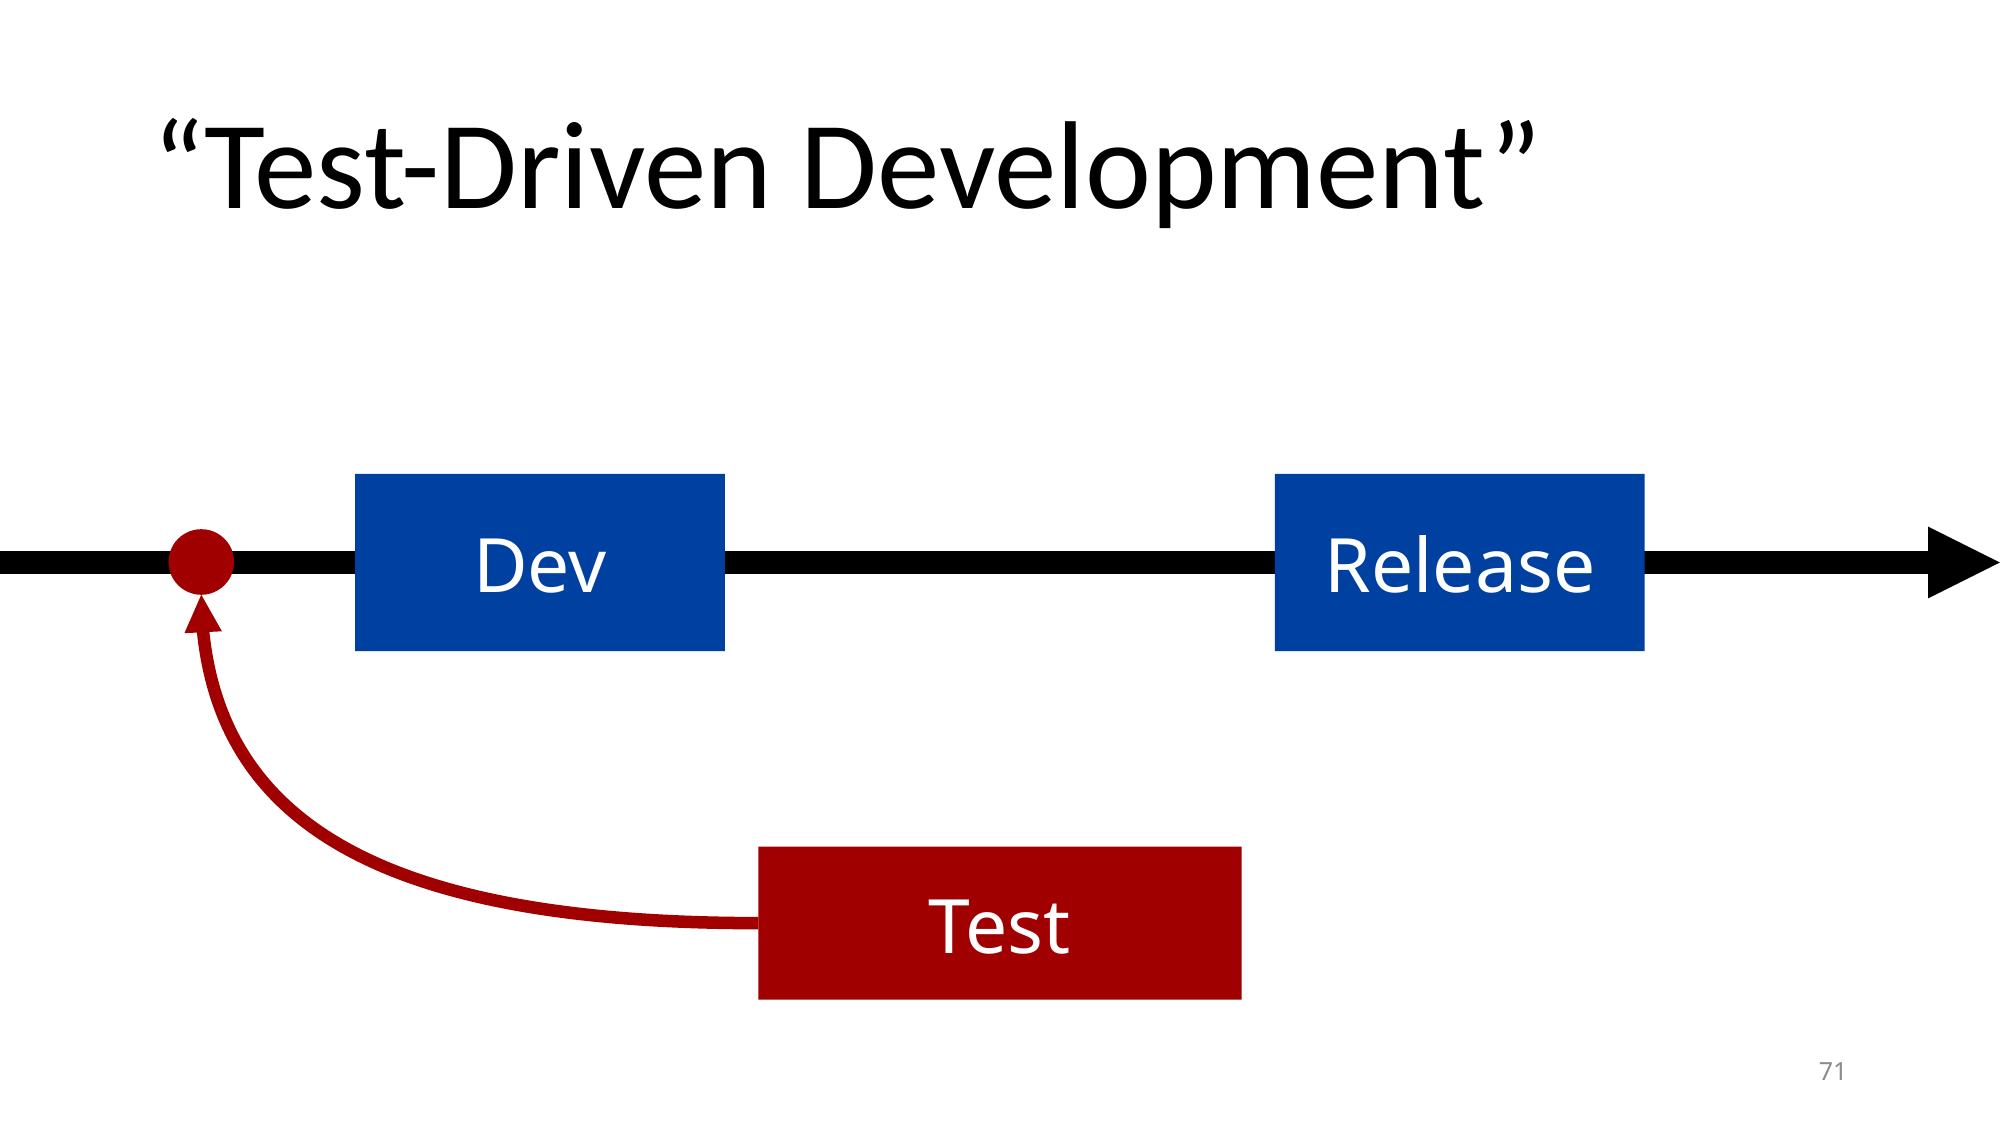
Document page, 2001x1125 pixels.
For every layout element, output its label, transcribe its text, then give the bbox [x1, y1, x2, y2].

text_box Release [1274, 563, 1646, 652]
title “Test-Driven Development” [137, 59, 1863, 278]
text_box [168, 529, 759, 924]
slide_number 71 [1412, 1042, 1863, 1103]
text_box Dev [354, 473, 726, 529]
text_box Release [1274, 473, 1646, 562]
text_box Test [757, 846, 1243, 1001]
